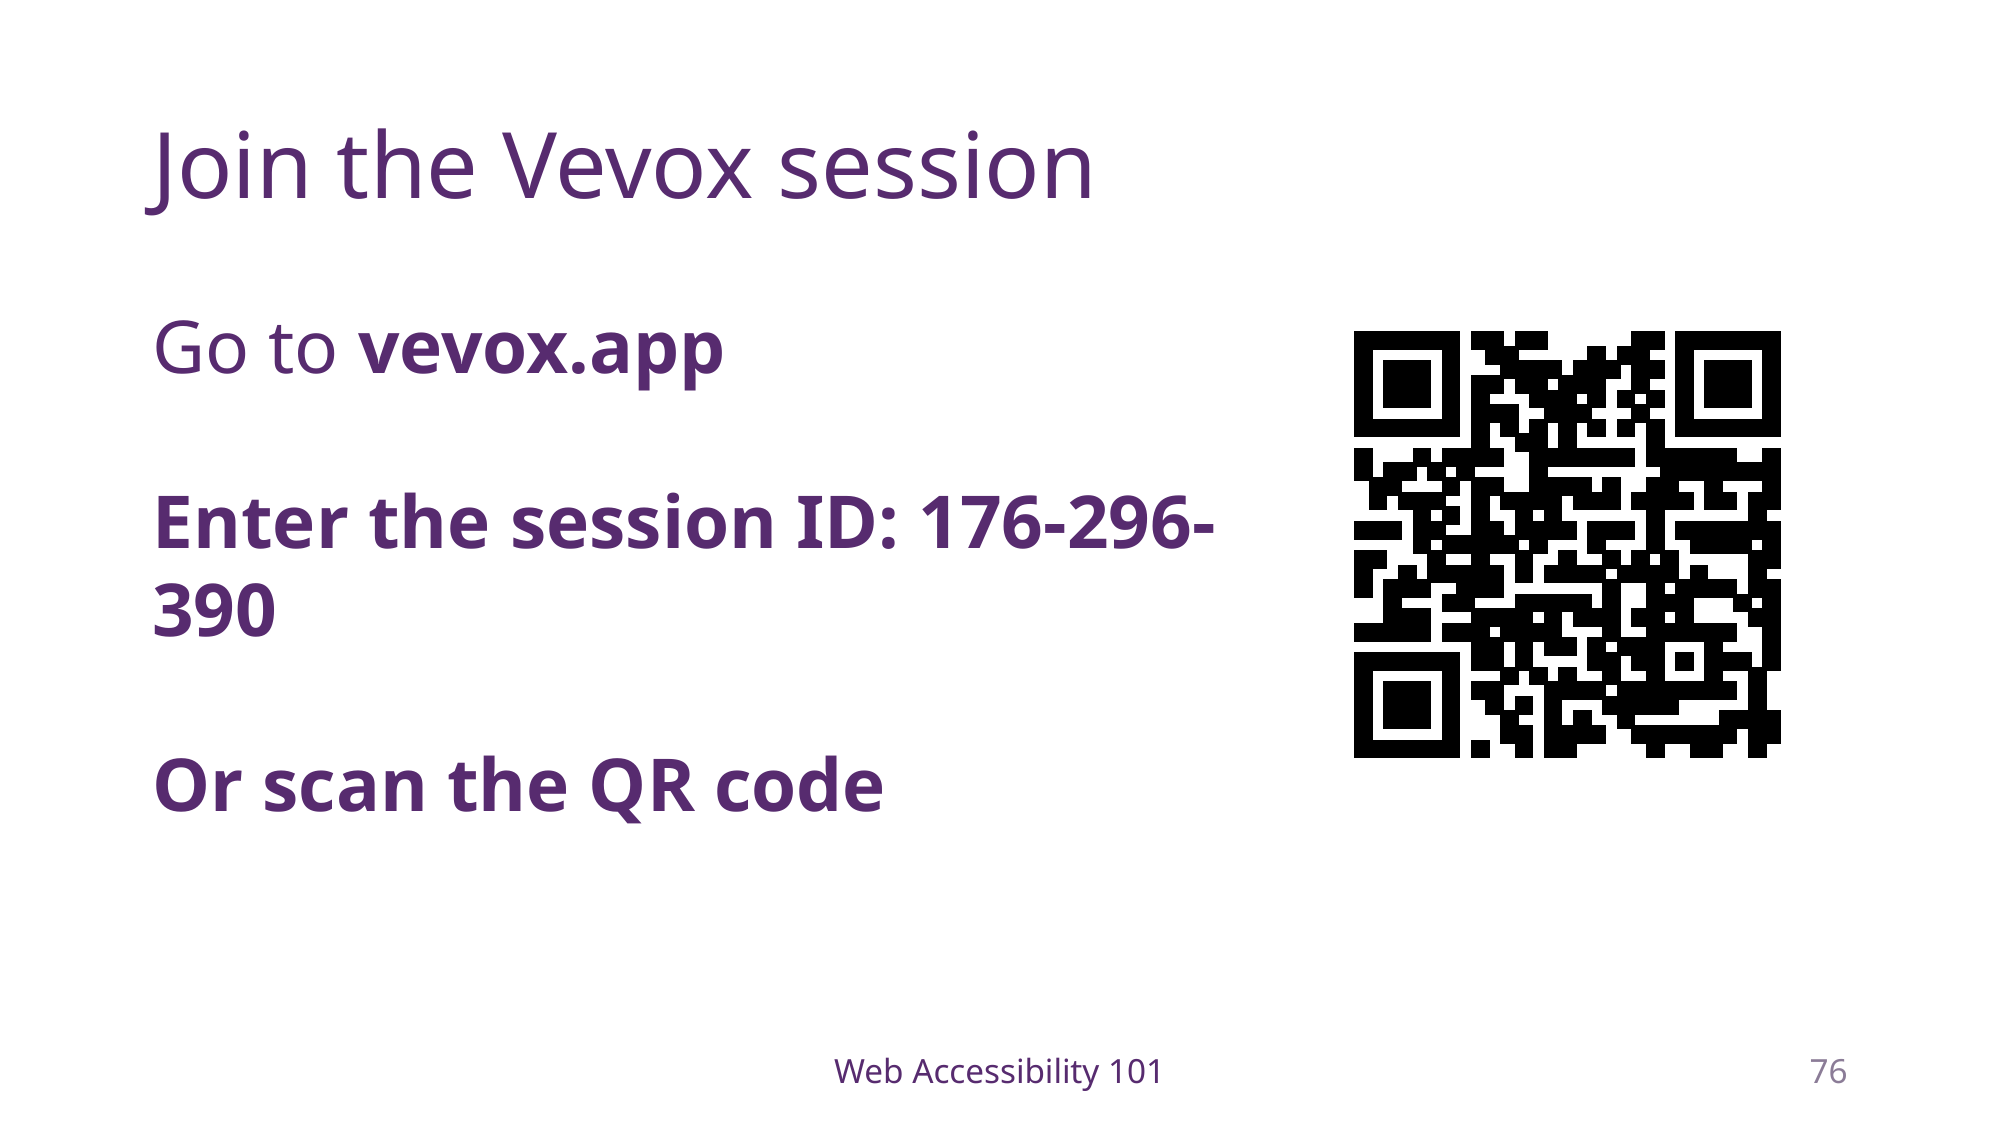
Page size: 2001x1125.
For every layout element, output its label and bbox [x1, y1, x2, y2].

title [137, 59, 1863, 278]
list [137, 294, 1863, 1022]
slide_number [1412, 1042, 1863, 1103]
text_box [137, 293, 1795, 834]
footer [662, 1042, 1338, 1103]
